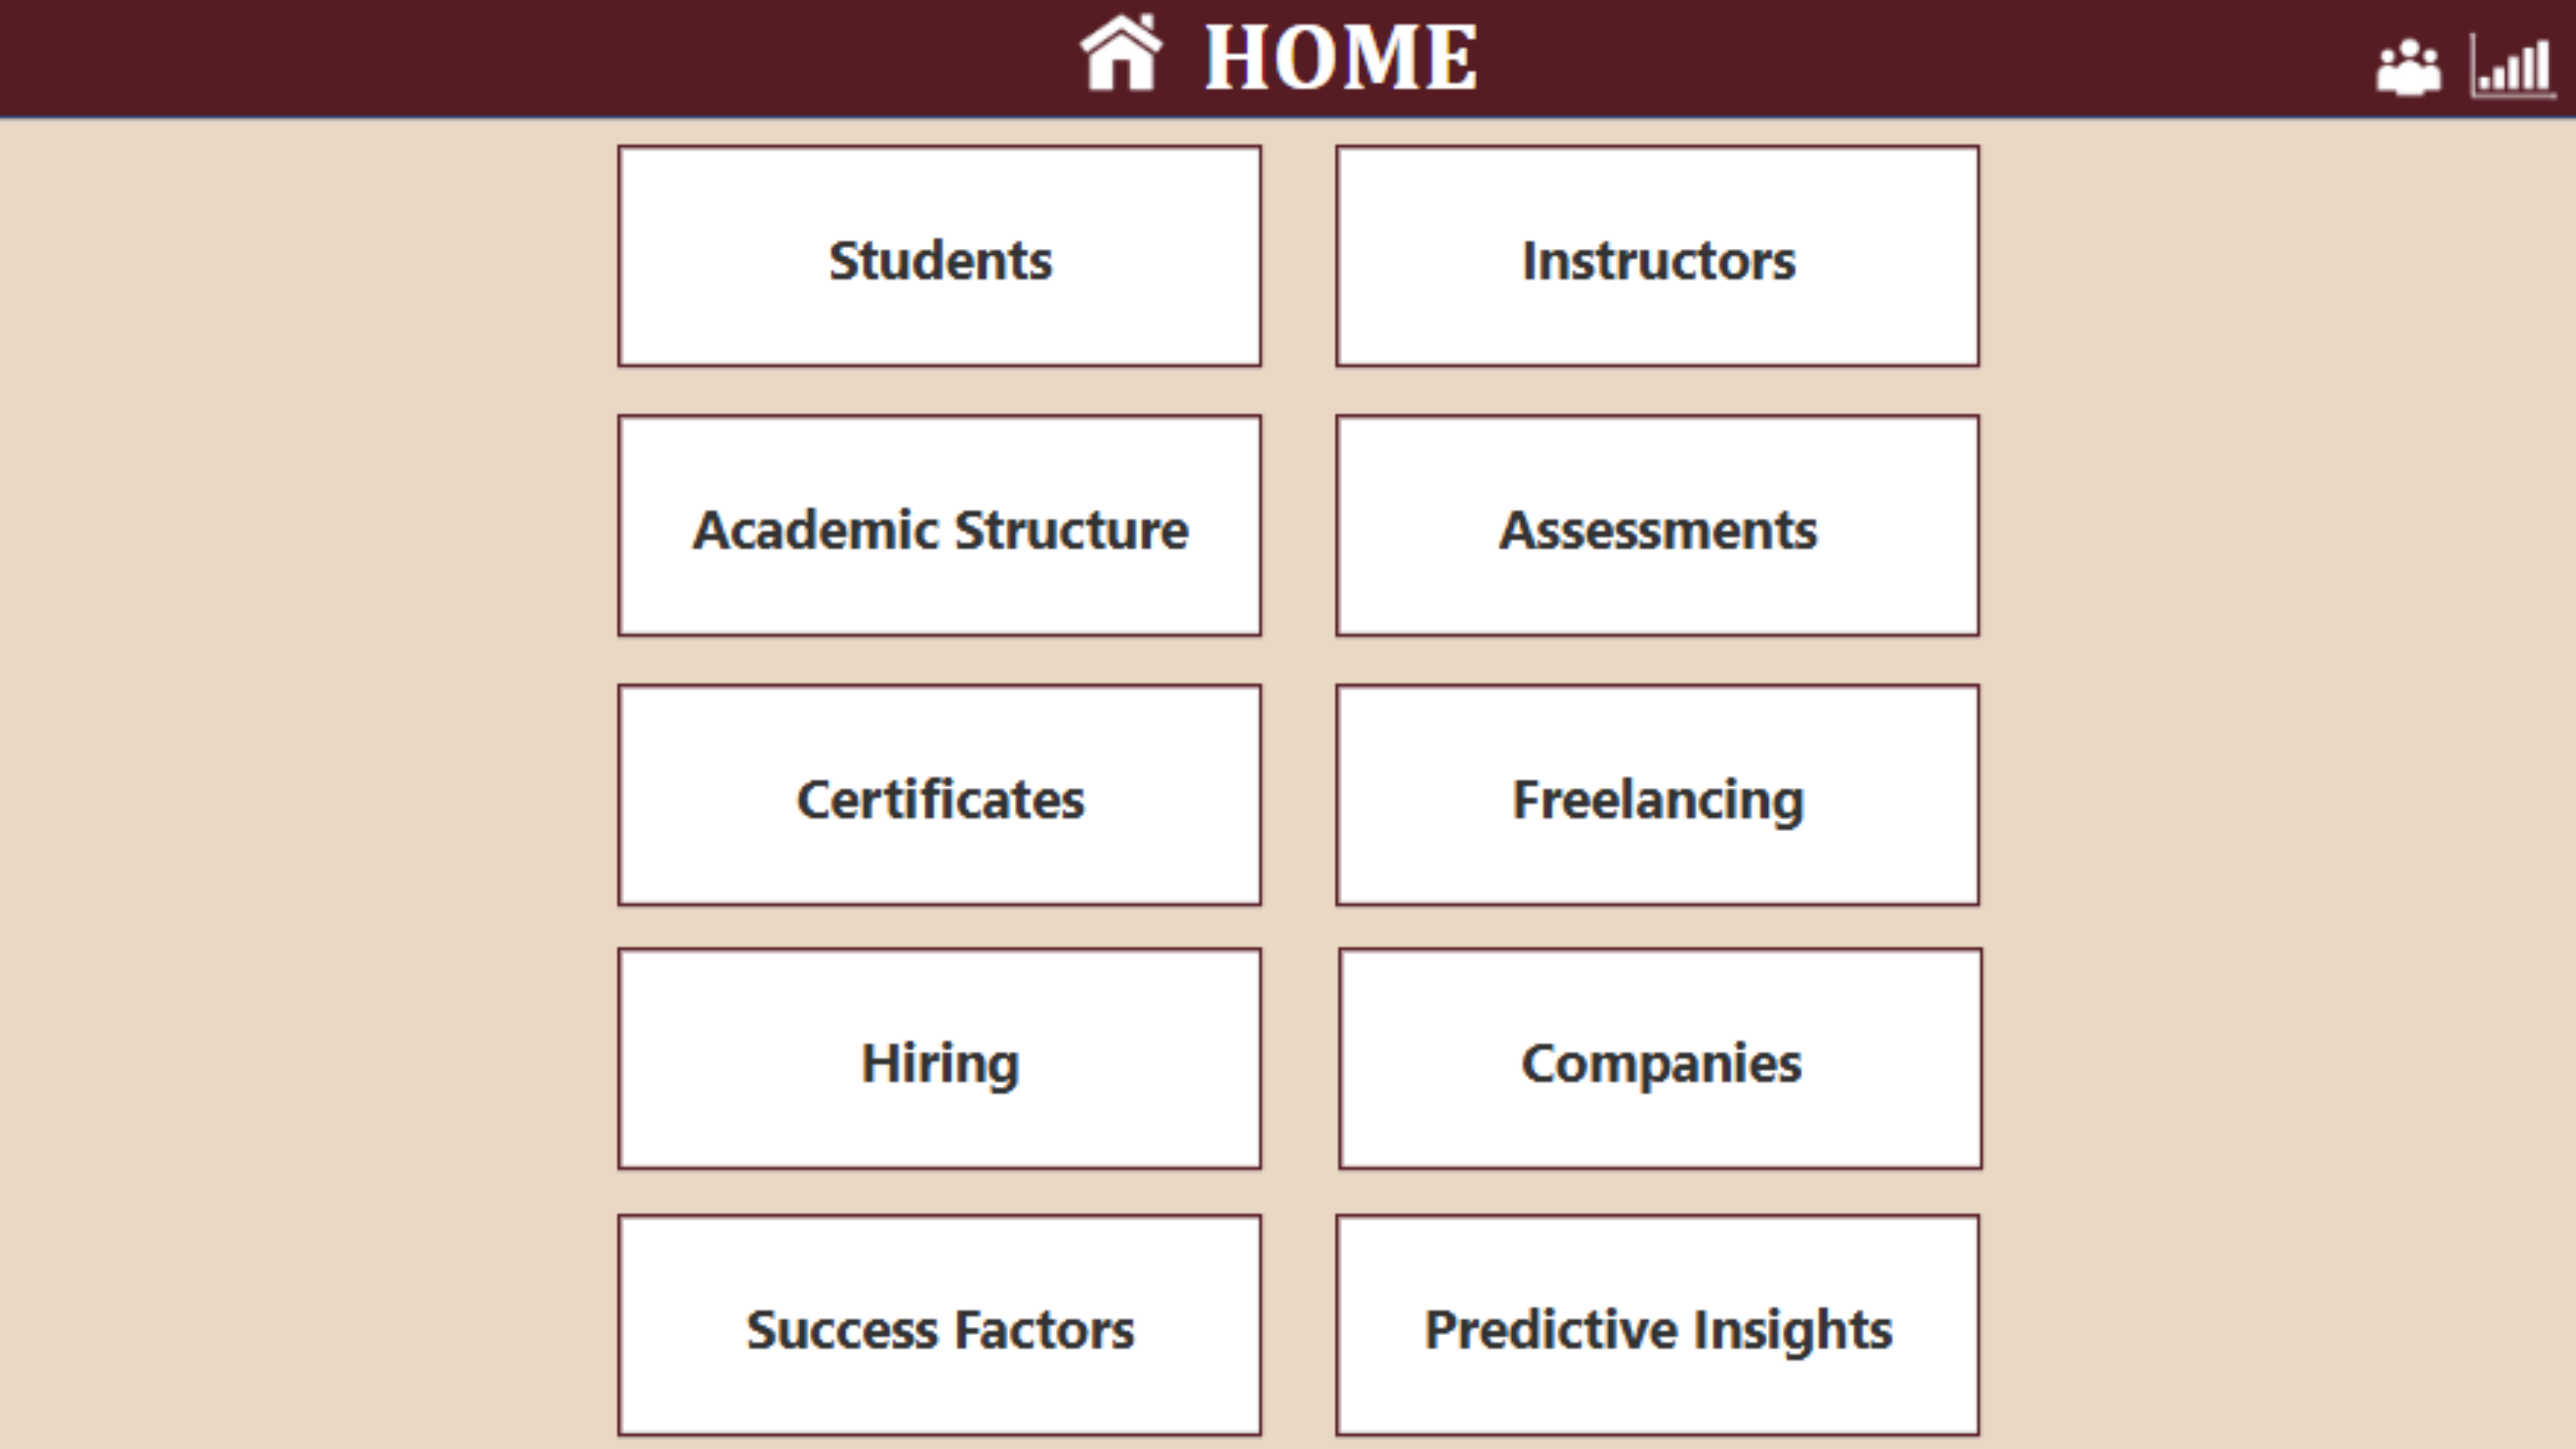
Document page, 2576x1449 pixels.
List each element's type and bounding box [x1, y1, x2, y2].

text_box [0, 0, 2576, 1449]
